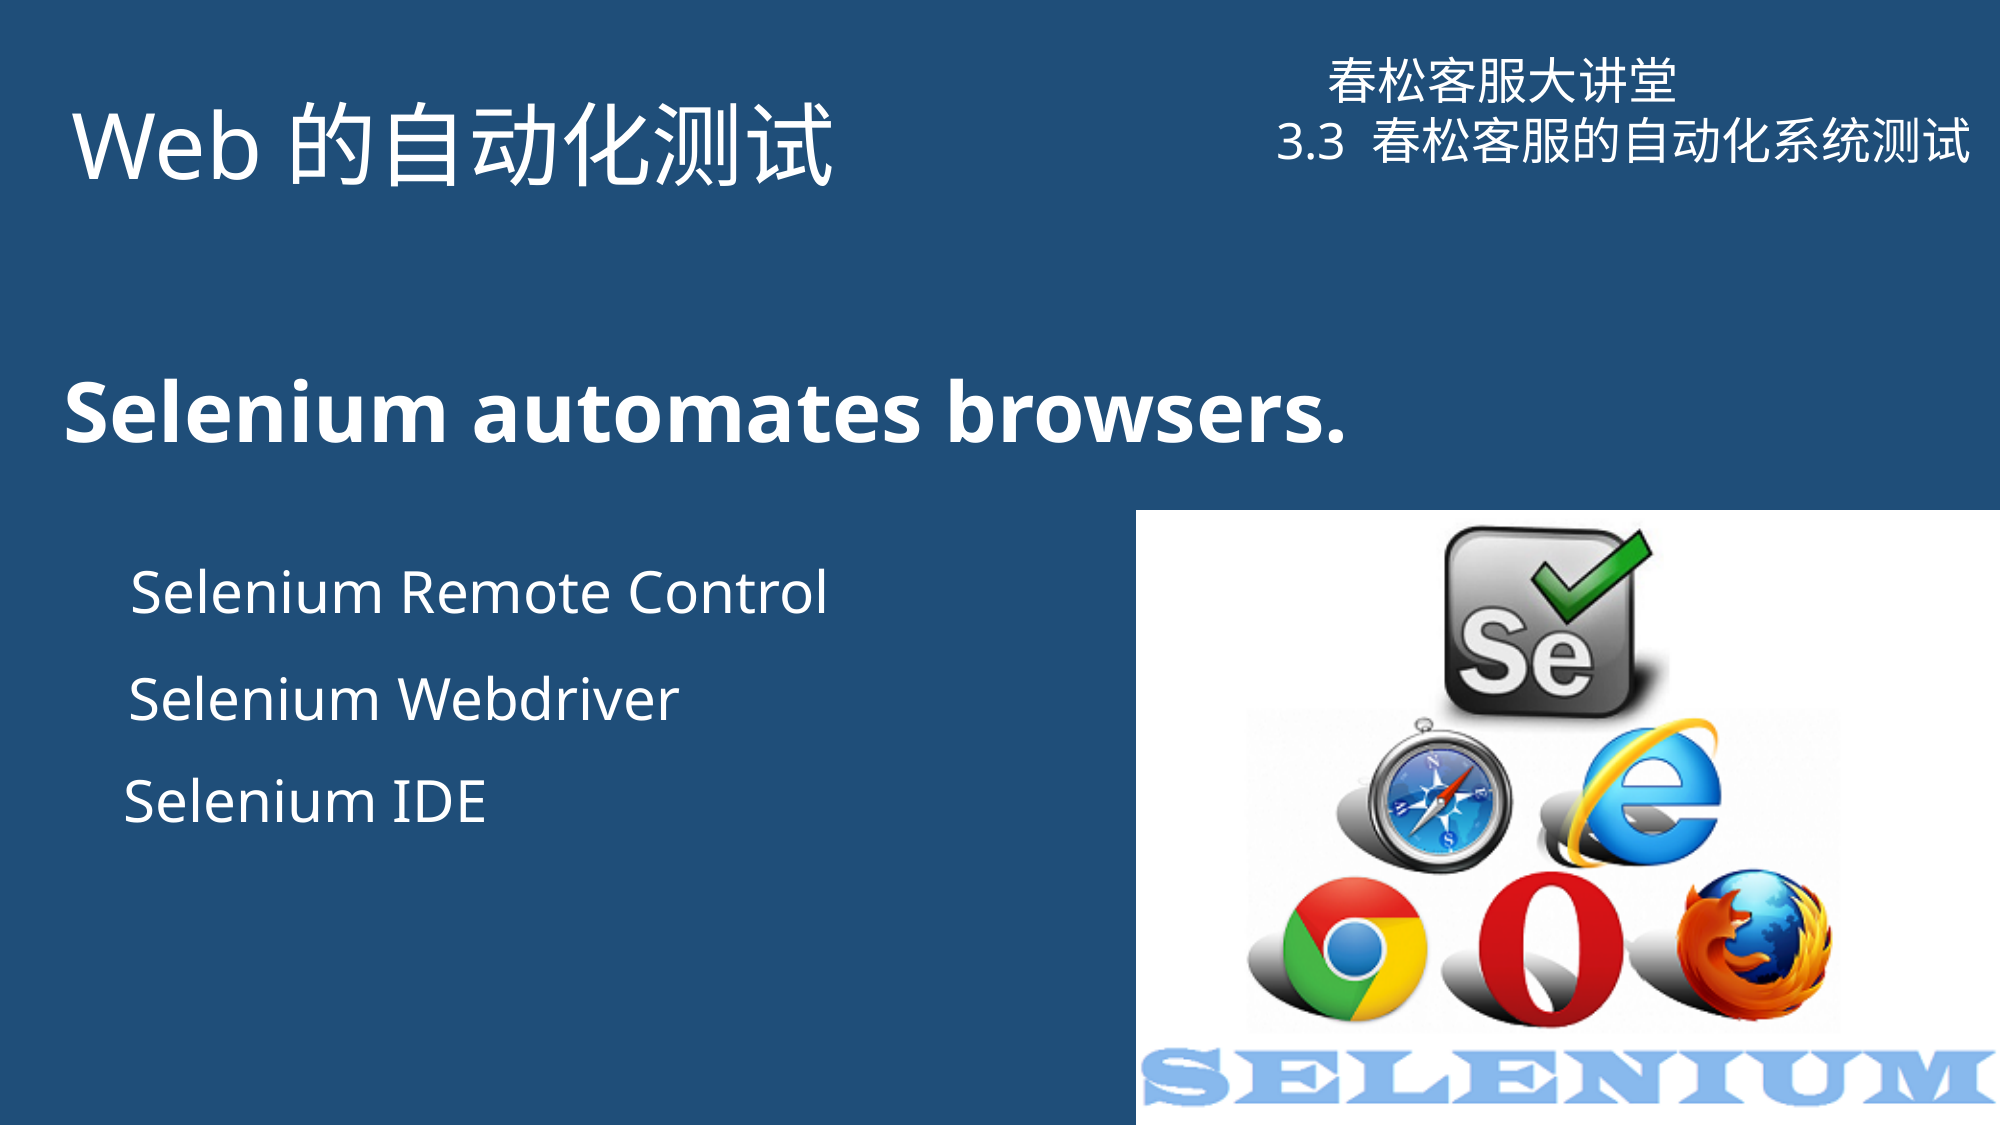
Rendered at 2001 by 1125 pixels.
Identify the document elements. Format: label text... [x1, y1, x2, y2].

text_box Selenium IDE [108, 757, 503, 842]
picture [1136, 510, 2000, 1125]
text_box Selenium automates browsers. [56, 301, 1466, 467]
text_box 春松客服大讲堂 [1313, 41, 1693, 117]
title Web的自动化测试 [56, 41, 1136, 259]
text_box Selenium Webdriver [113, 654, 696, 740]
text_box Selenium Remote Control [116, 548, 846, 633]
text_box 3.3 春松客服的自动化系统测试 [1261, 102, 1987, 178]
